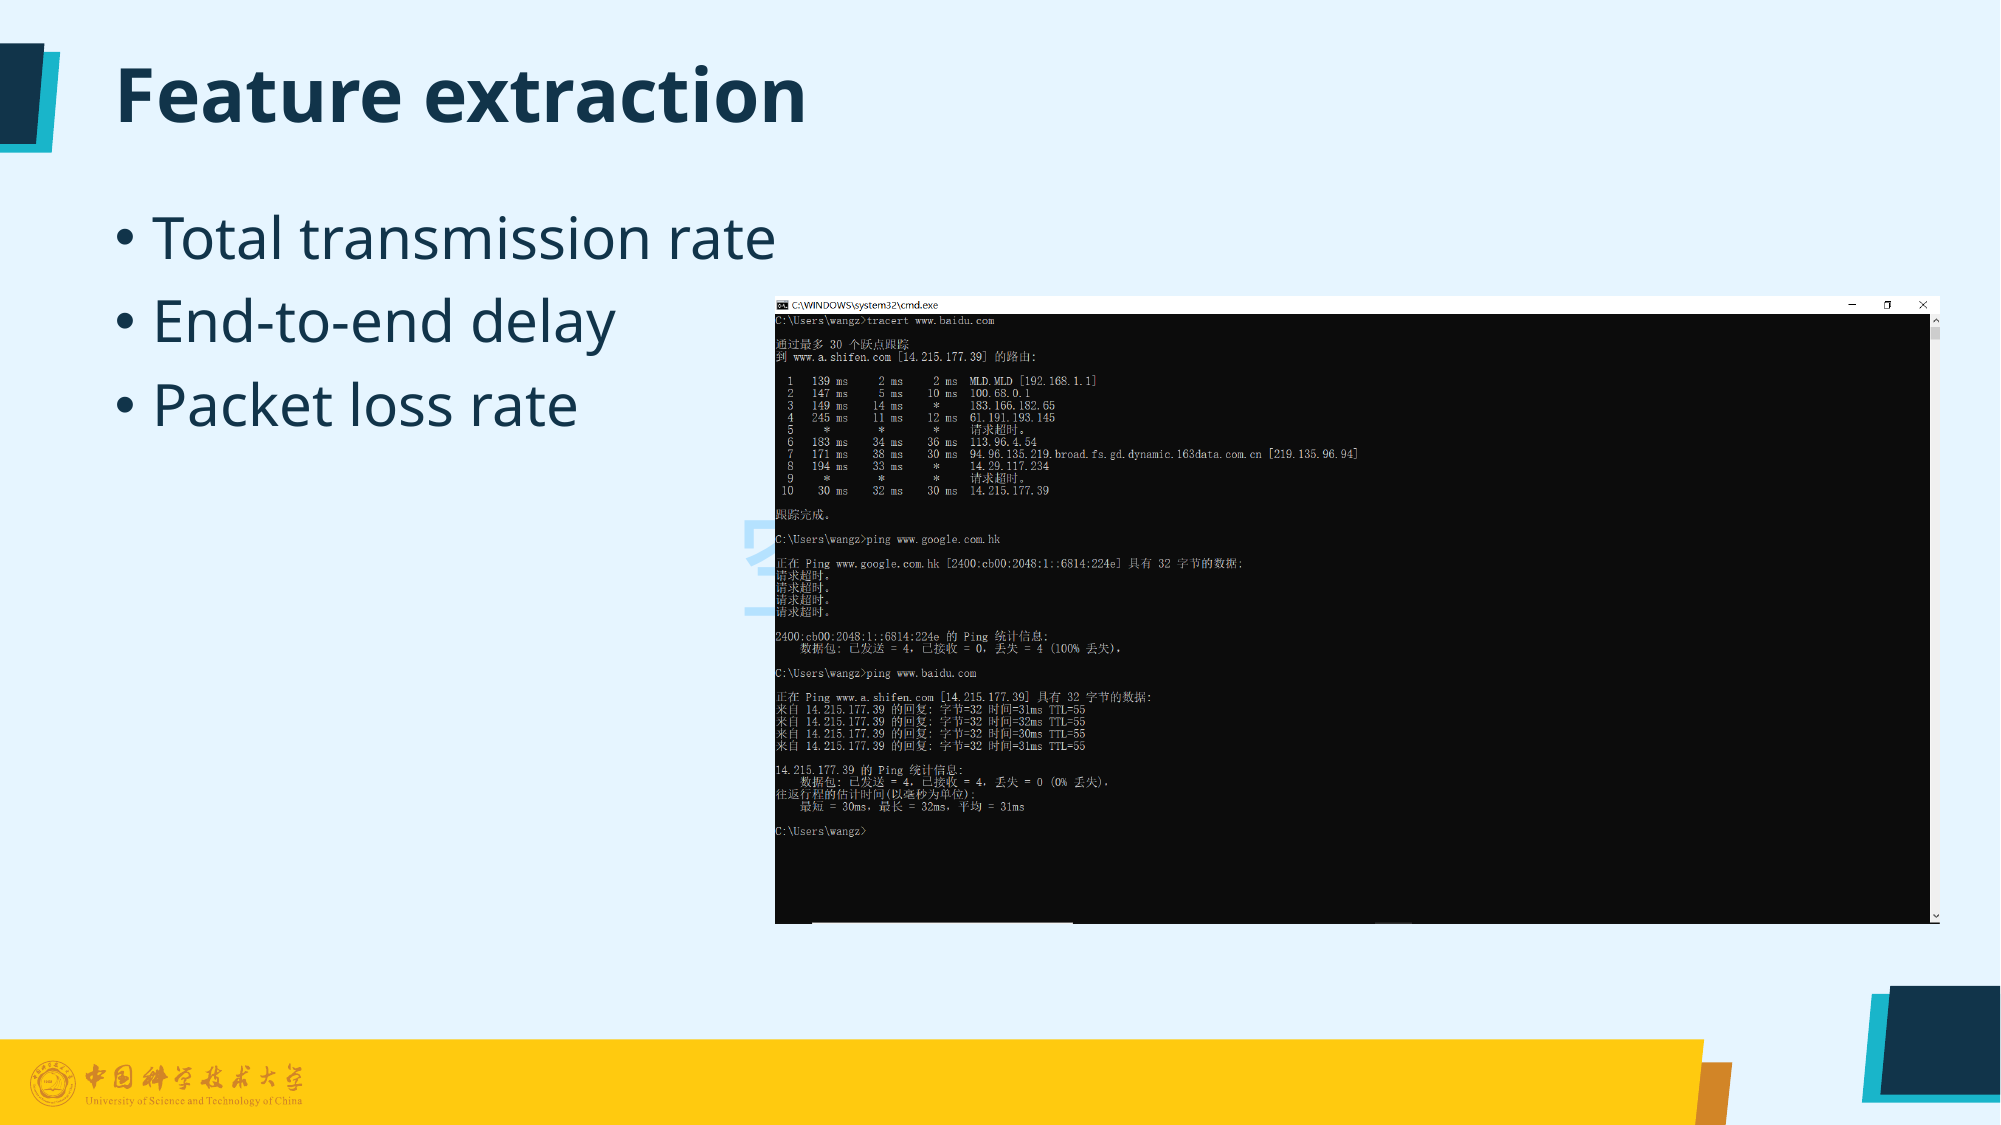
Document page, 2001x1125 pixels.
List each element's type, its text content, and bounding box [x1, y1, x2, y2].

picture [775, 296, 1940, 924]
list Total transmission rate End-to-end delay Packet loss rate [99, 201, 1862, 973]
title Feature extraction [99, 43, 1863, 153]
